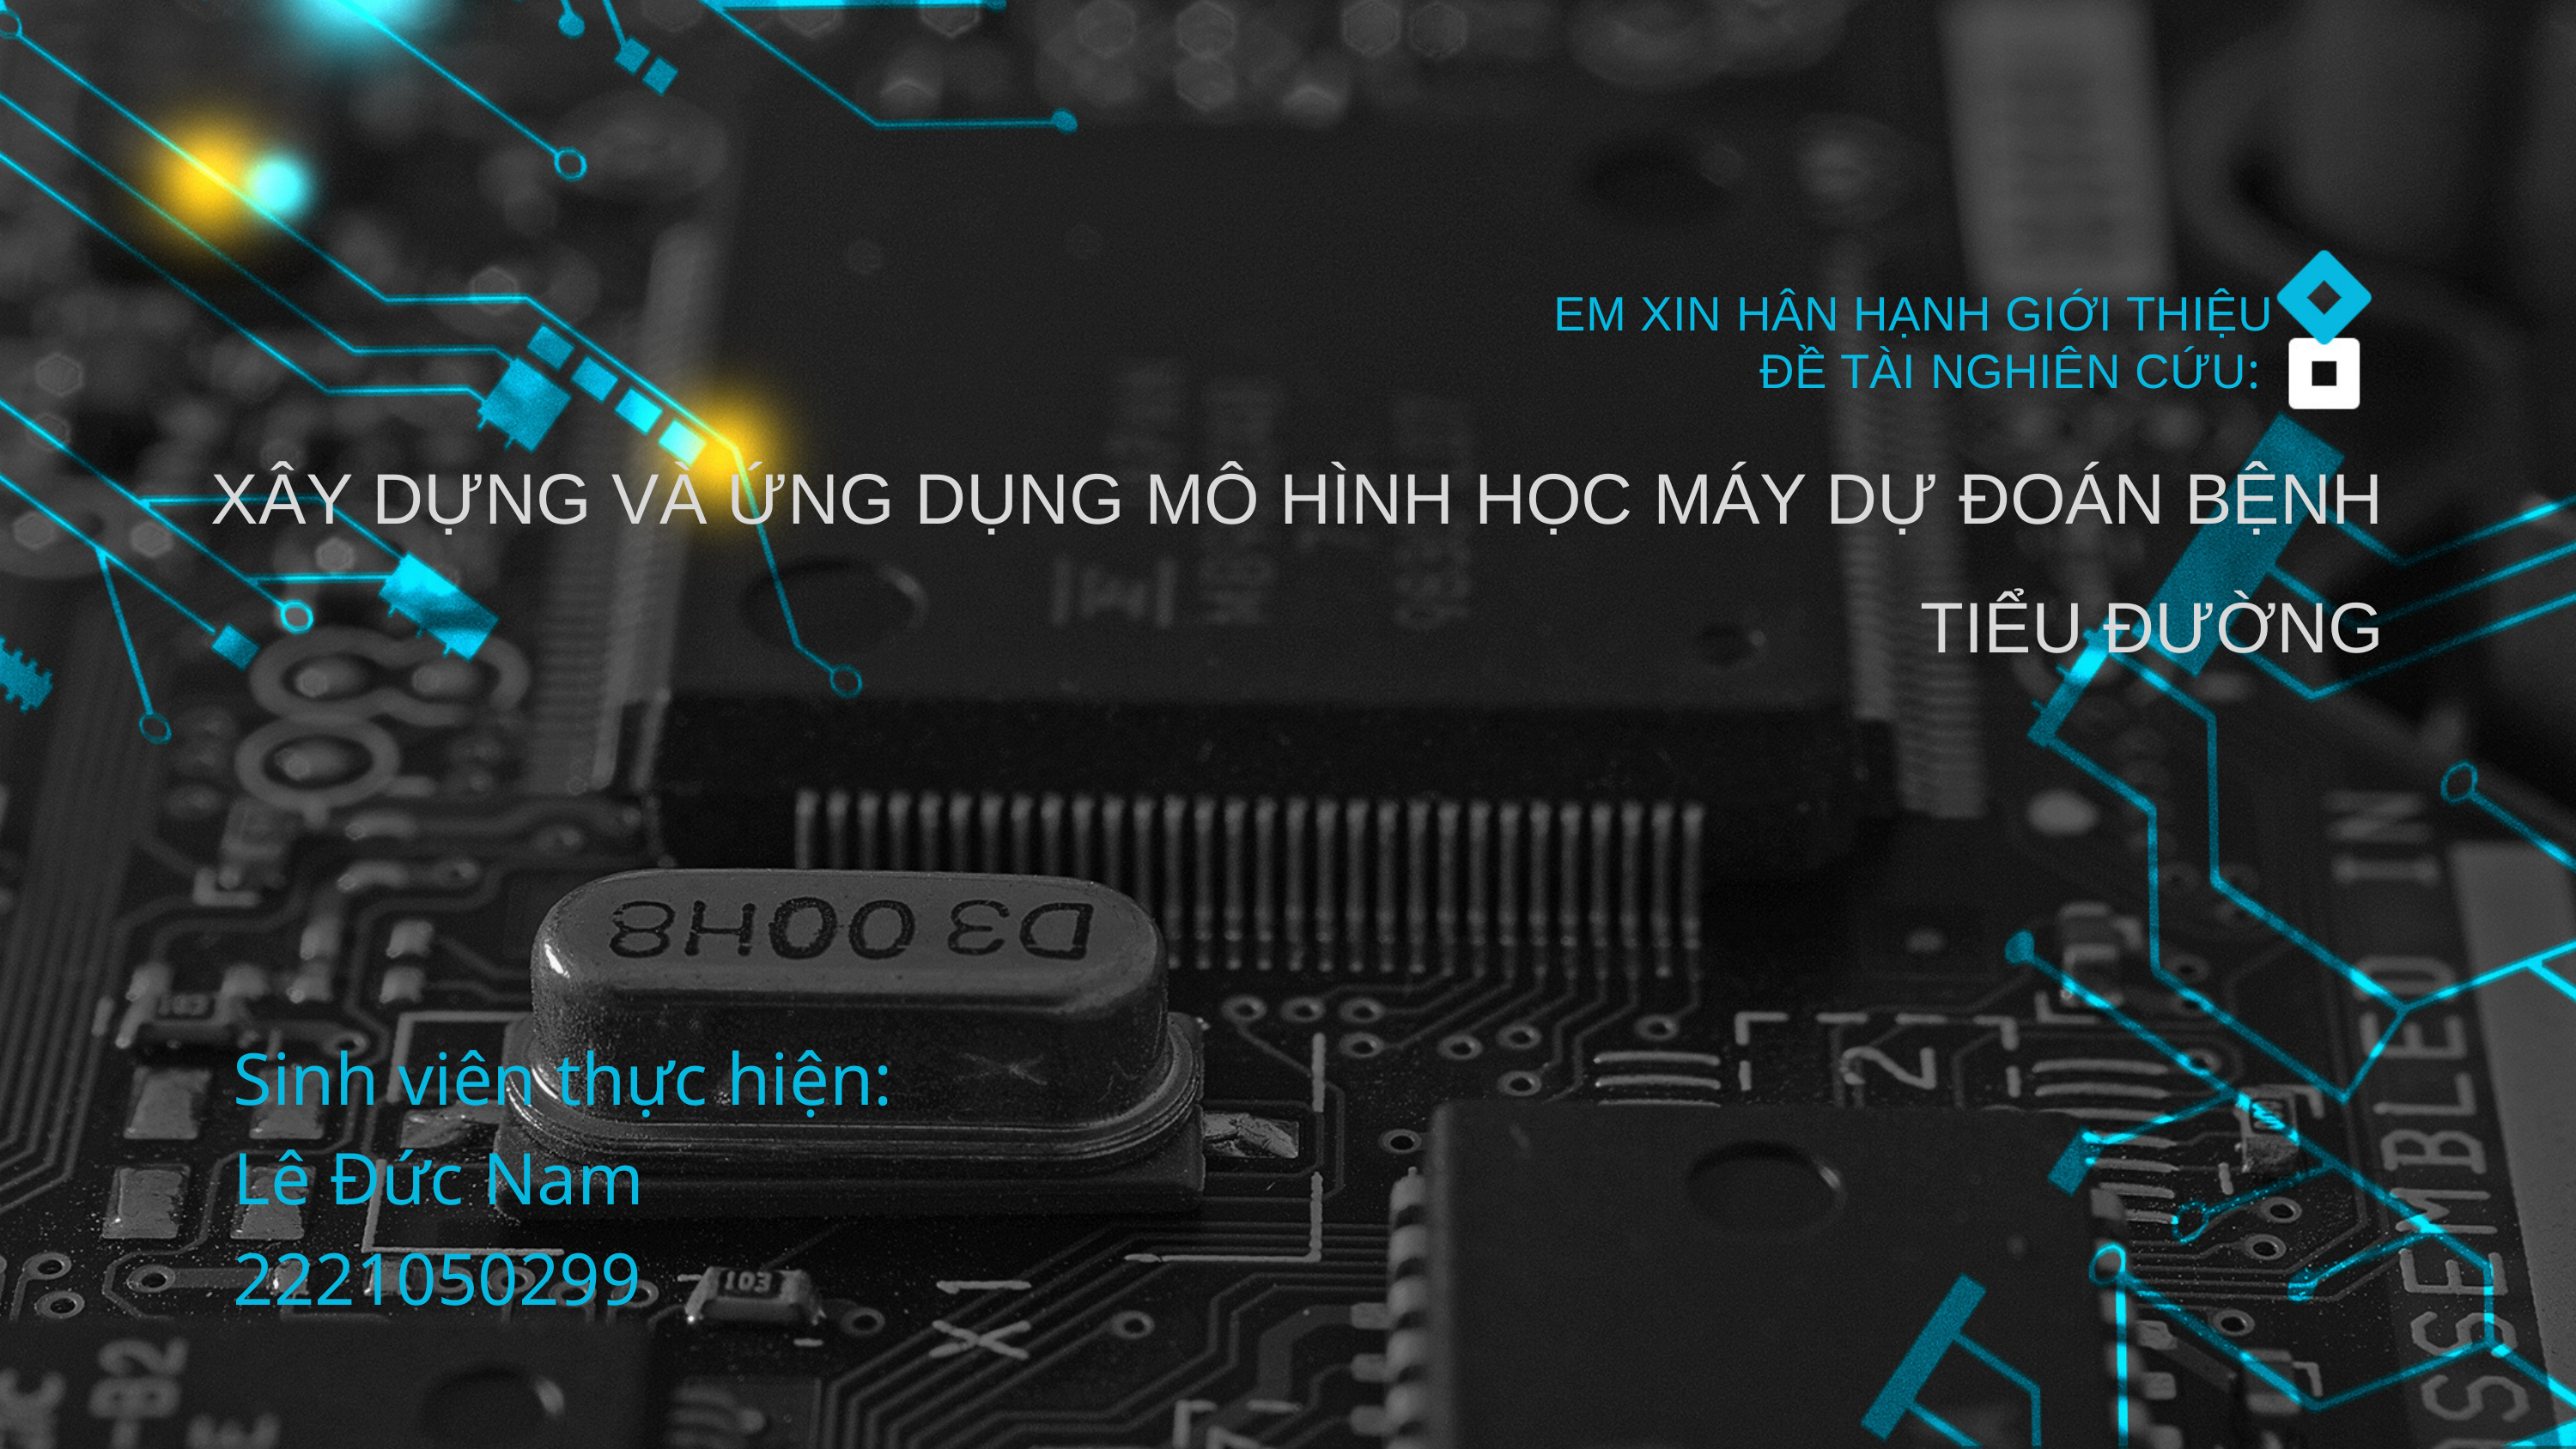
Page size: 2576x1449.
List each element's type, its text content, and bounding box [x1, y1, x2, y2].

text_box XÂY DỰNG VÀ ỨNG DỤNG MÔ HÌNH HỌC MÁY DỰ ĐOÁN BỆNH TIỂU ĐƯỜNG [144, 409, 2385, 1054]
text_box [0, 0, 2576, 1449]
text_box Sinh viên thực hiện: Lê Đức Nam 2221050299 [233, 1019, 1084, 1320]
text_box EM XIN HÂN HẠNH GIỚI THIỆU ĐỀ TÀI NGHIÊN CỨU: [199, 282, 2274, 399]
